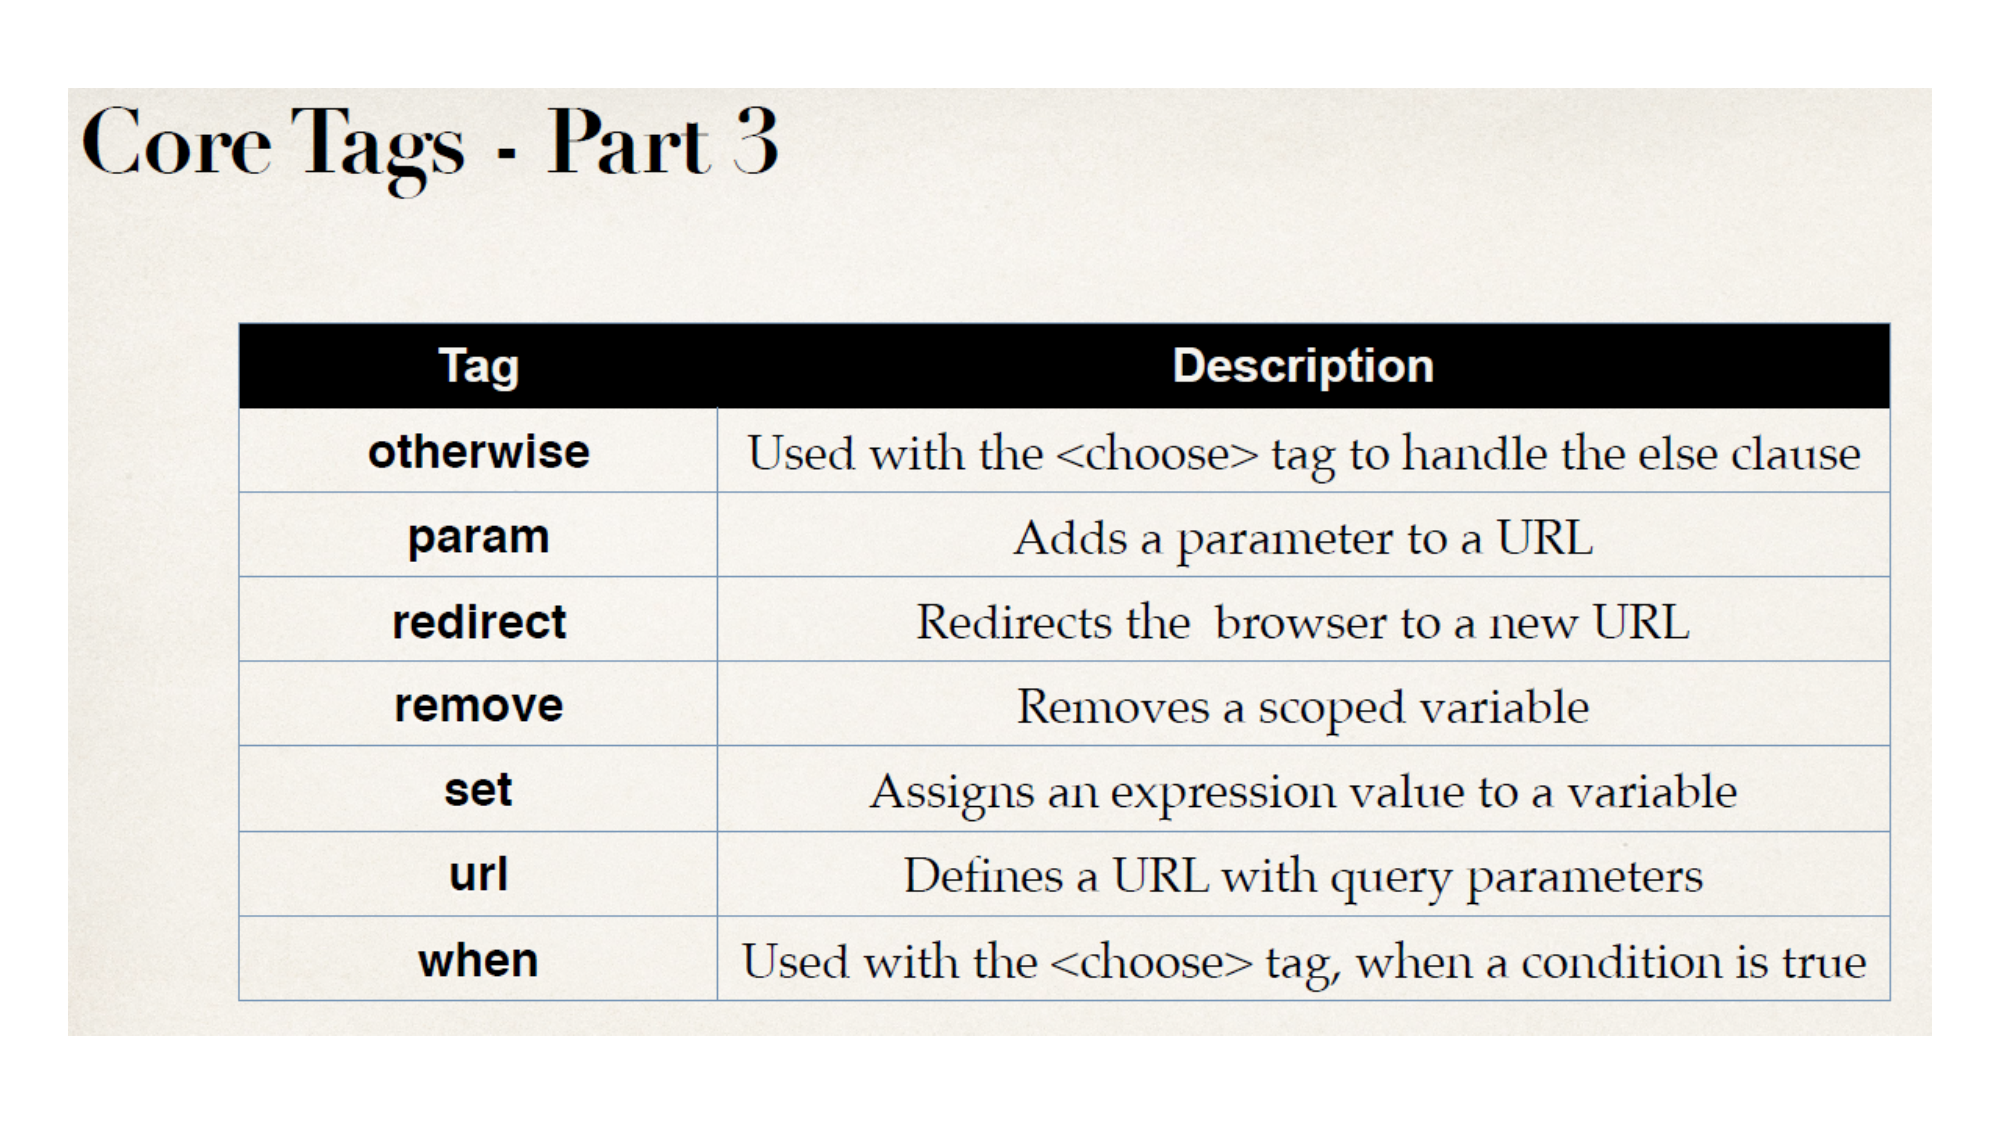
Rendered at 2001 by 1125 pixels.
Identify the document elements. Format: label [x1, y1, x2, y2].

picture [68, 88, 1932, 1036]
